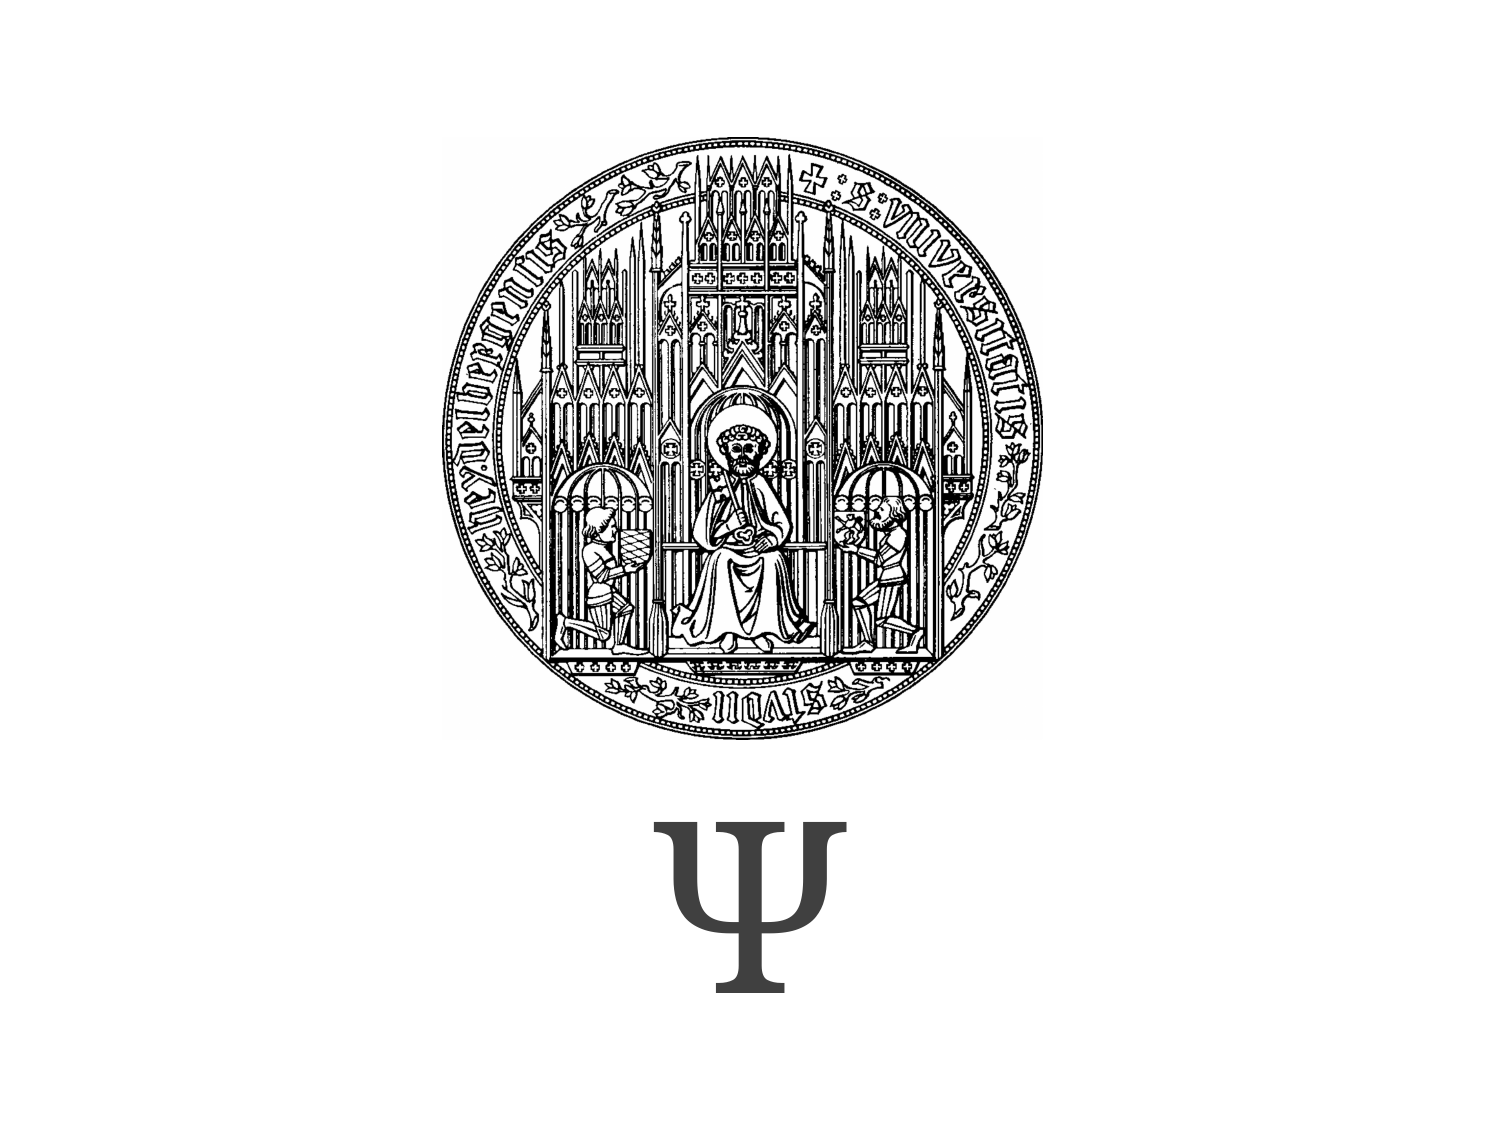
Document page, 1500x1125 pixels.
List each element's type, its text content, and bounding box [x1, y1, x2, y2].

text_box Ψ [651, 754, 850, 1042]
picture [442, 136, 1043, 740]
